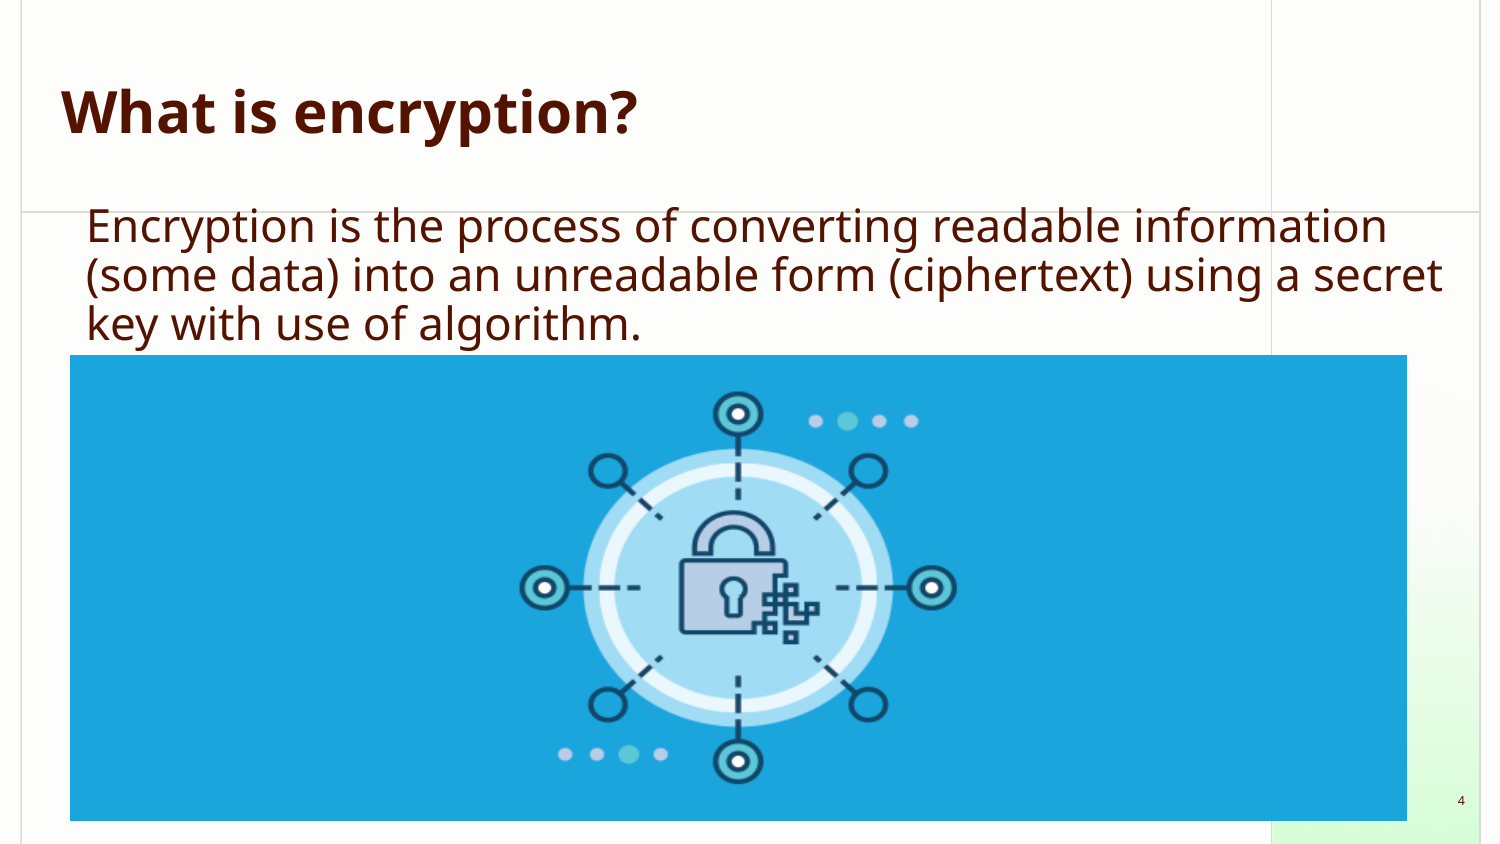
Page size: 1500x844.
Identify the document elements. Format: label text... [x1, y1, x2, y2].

title Encryption is the process of converting readable information (some data) into an unreadable form (ciphertext) using a secret key with use of algorithm. [70, 161, 1481, 366]
slide_number ‹#› [1390, 778, 1481, 843]
title What is encryption? [46, 0, 1457, 162]
picture [70, 355, 1479, 844]
